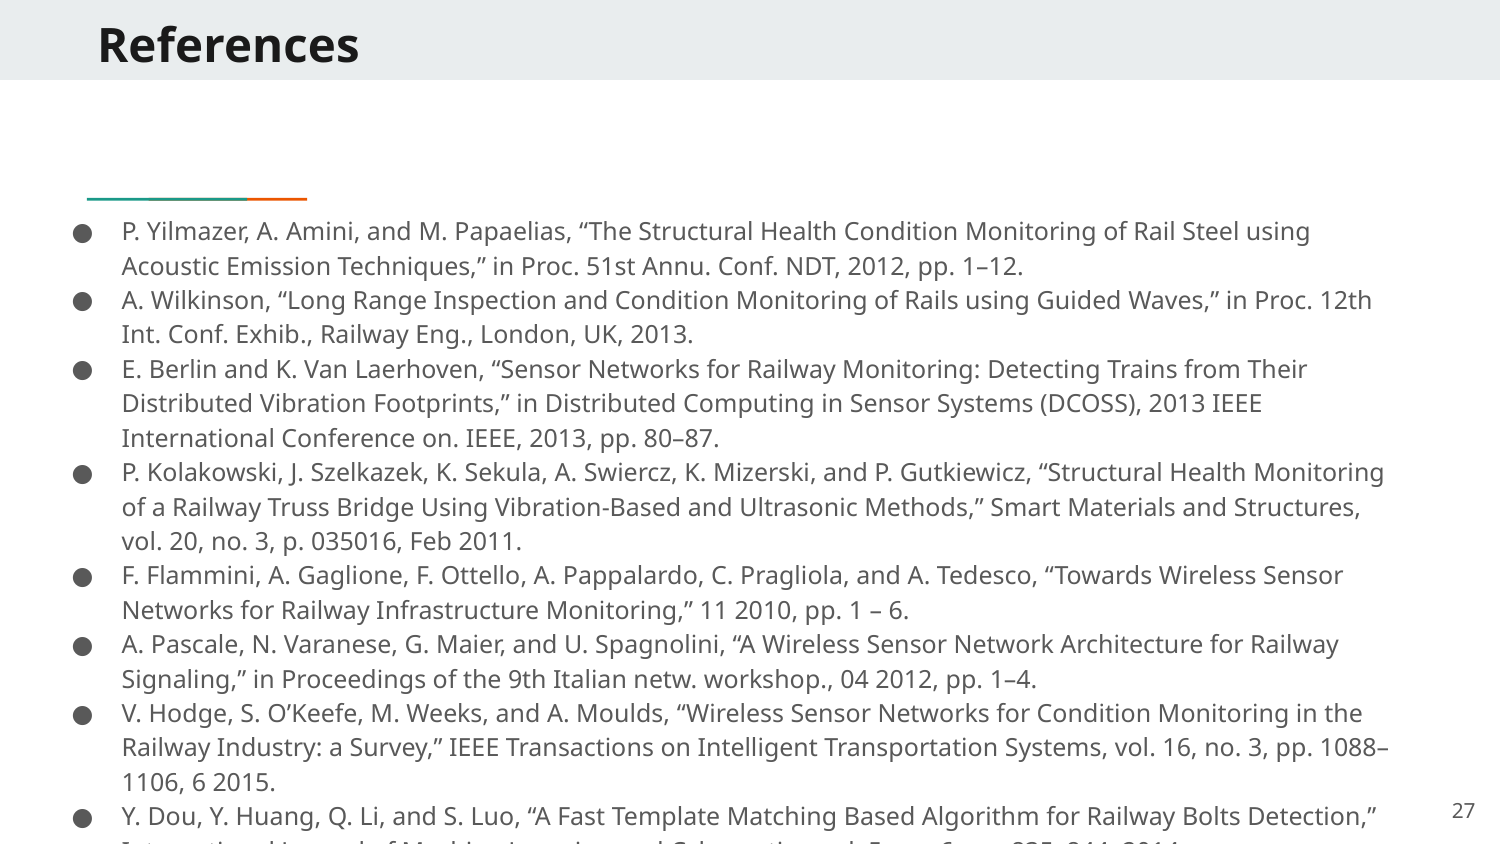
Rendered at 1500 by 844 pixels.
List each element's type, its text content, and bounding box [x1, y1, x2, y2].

slide_number ‹#› [1400, 779, 1491, 844]
title References [82, 0, 1344, 88]
list P. Yilmazer, A. Amini, and M. Papaelias, “The Structural Health Condition Monitoring of Rail Steel using Acoustic Emission Techniques,” in Proc. 51st Annu. Conf. NDT, 2012, pp. 1–12. A. Wilkinson, “Long Range Inspection and Condition Monitoring of Rails using Guided Waves,” in Proc. 12th Int. Conf. Exhib., Railway Eng., London, UK, 2013. E. Berlin and K. Van Laerhoven, “Sensor Networks for Railway Monitoring: Detecting Trains from Their Distributed Vibration Footprints,” in Distributed Computing in Sensor Systems (DCOSS), 2013 IEEE International Conference on. IEEE, 2013, pp. 80–87. P. Kolakowski, J. Szelkazek, K. Sekula, A. Swiercz, K. Mizerski, and P. Gutkiewicz, “Structural Health Monitoring of a Railway Truss Bridge Using Vibration-Based and Ultrasonic Methods,” Smart Materials and Structures, vol. 20, no. 3, p. 035016, Feb 2011. F. Flammini, A. Gaglione, F. Ottello, A. Pappalardo, C. Pragliola, and A. Tedesco, “Towards Wireless Sensor Networks for Railway Infrastructure Monitoring,” 11 2010, pp. 1 – 6. A. Pascale, N. Varanese, G. Maier, and U. Spagnolini, “A Wireless Sensor Network Architecture for Railway Signaling,” in Proceedings of the 9th Italian netw. workshop., 04 2012, pp. 1–4. V. Hodge, S. O’Keefe, M. Weeks, and A. Moulds, “Wireless Sensor Networks for Condition Monitoring in the Railway Industry: a Survey,” IEEE Transactions on Intelligent Transportation Systems, vol. 16, no. 3, pp. 1088–1106, 6 2015. Y. Dou, Y. Huang, Q. Li, and S. Luo, “A Fast Template Matching Based Algorithm for Railway Bolts Detection,” International Journal of Machine Learning and Cybernetics, vol. 5, no. 6, pp. 835–844, 2014. [31, 196, 1413, 804]
